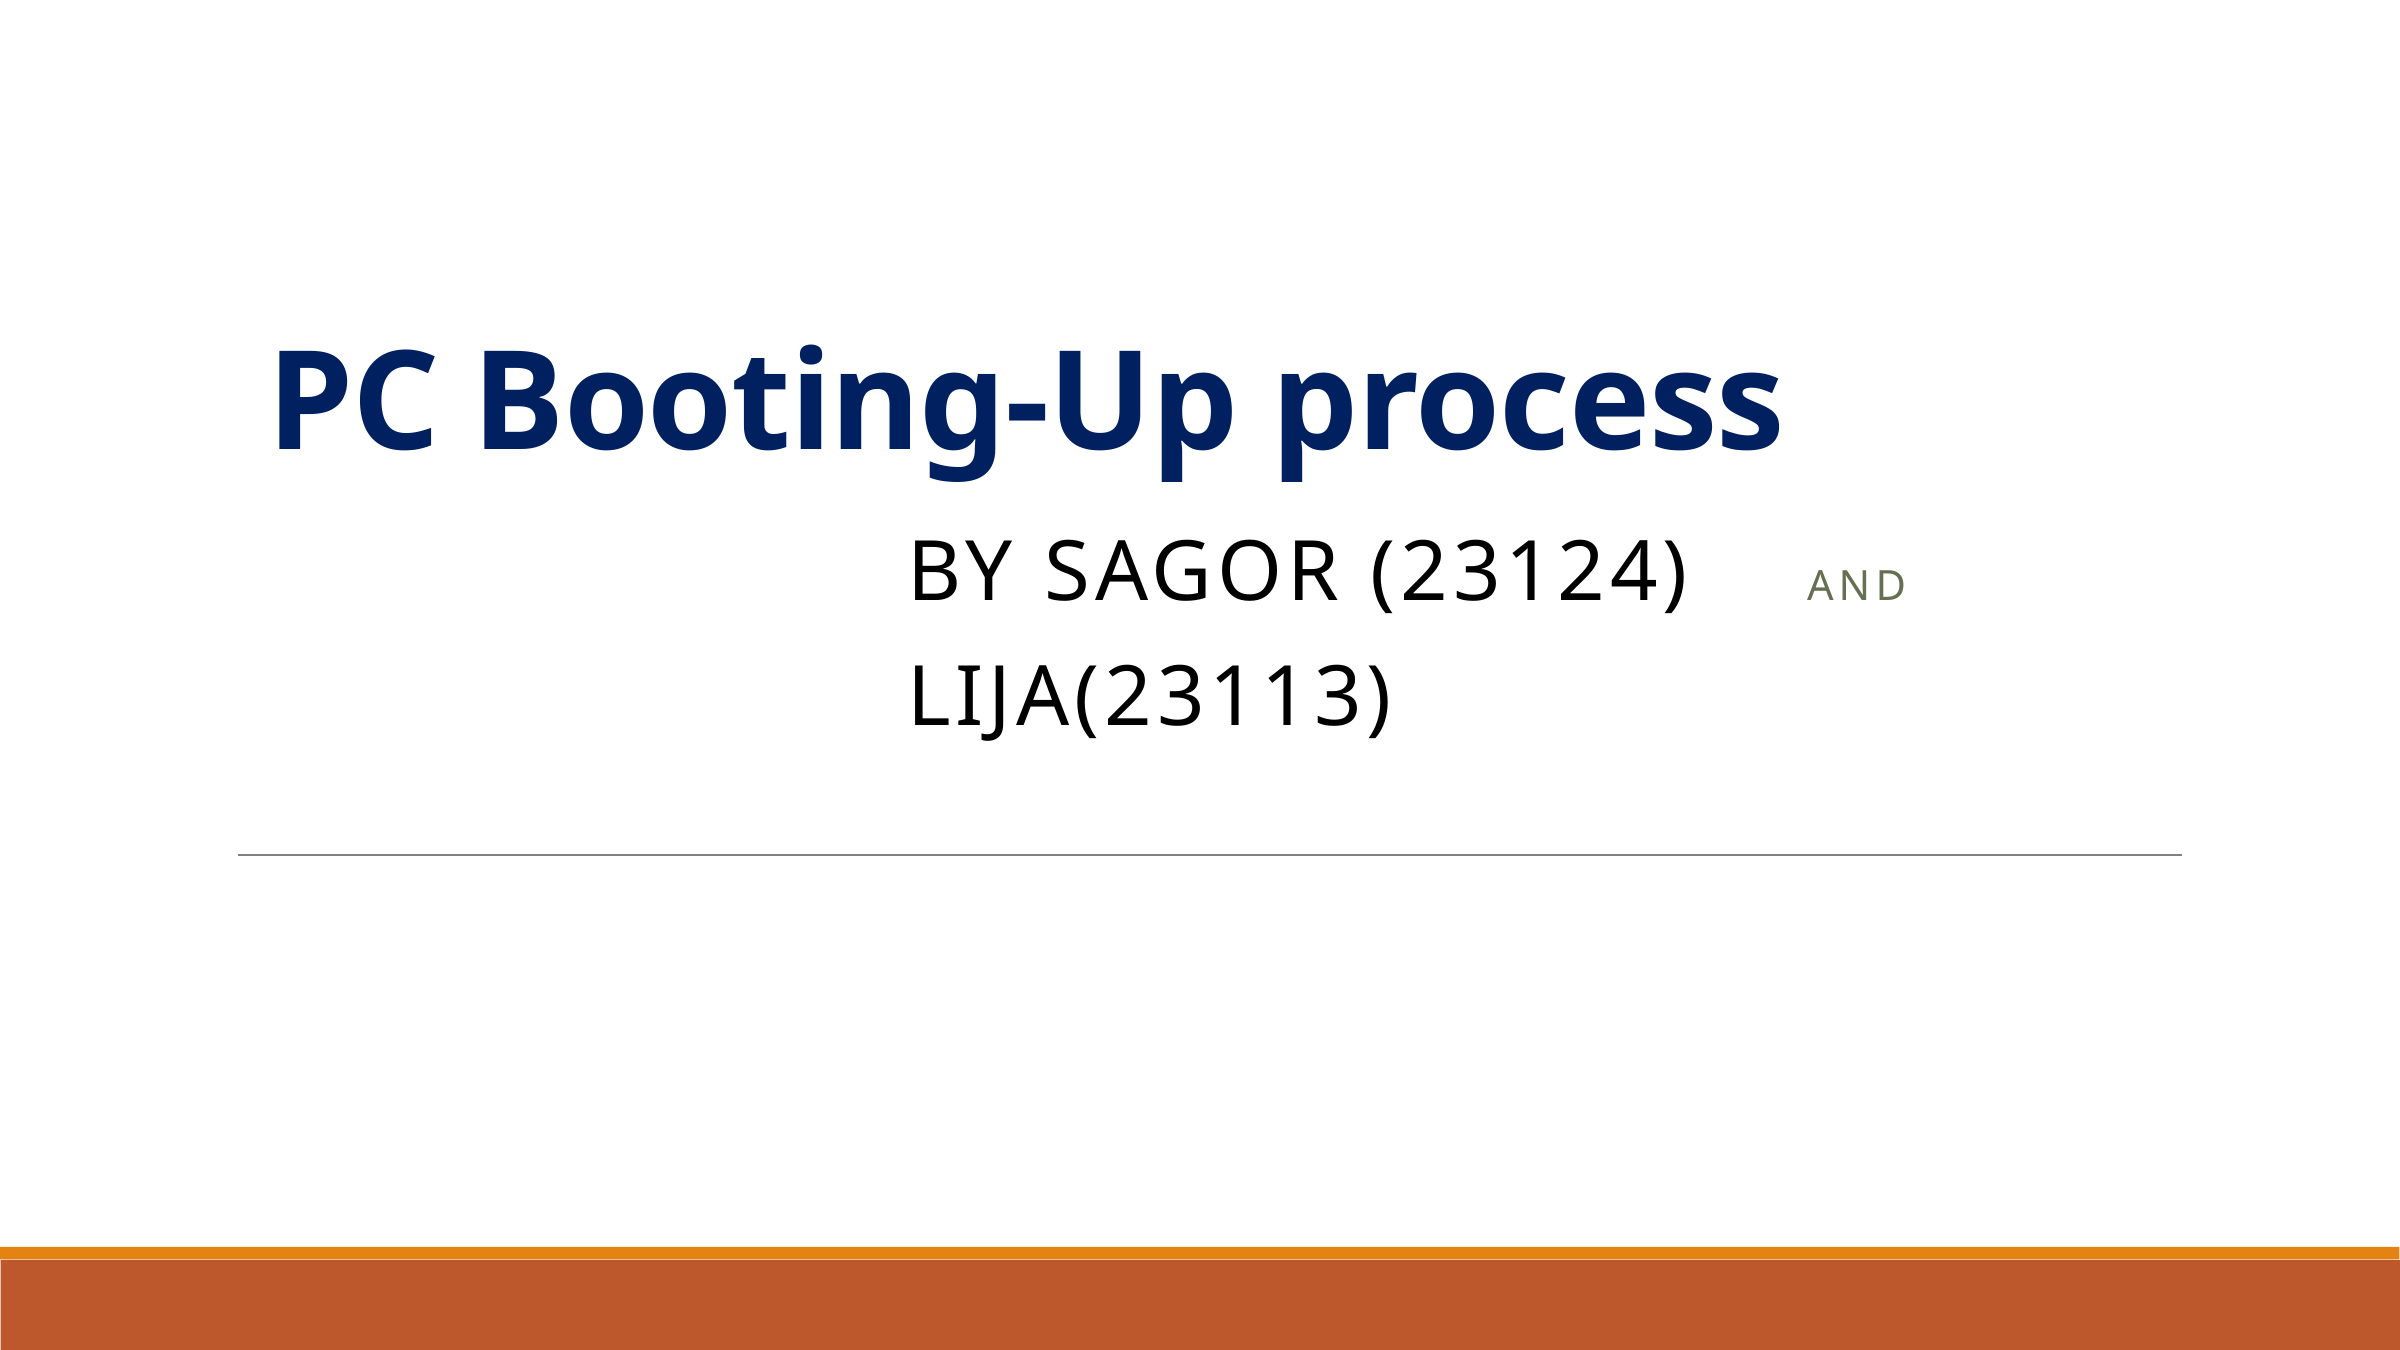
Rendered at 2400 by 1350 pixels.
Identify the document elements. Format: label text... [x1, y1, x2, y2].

title PC Booting-Up process [252, 109, 2053, 486]
subtitle By Sagor (23124) AND Lija(23113) [892, 520, 2400, 757]
